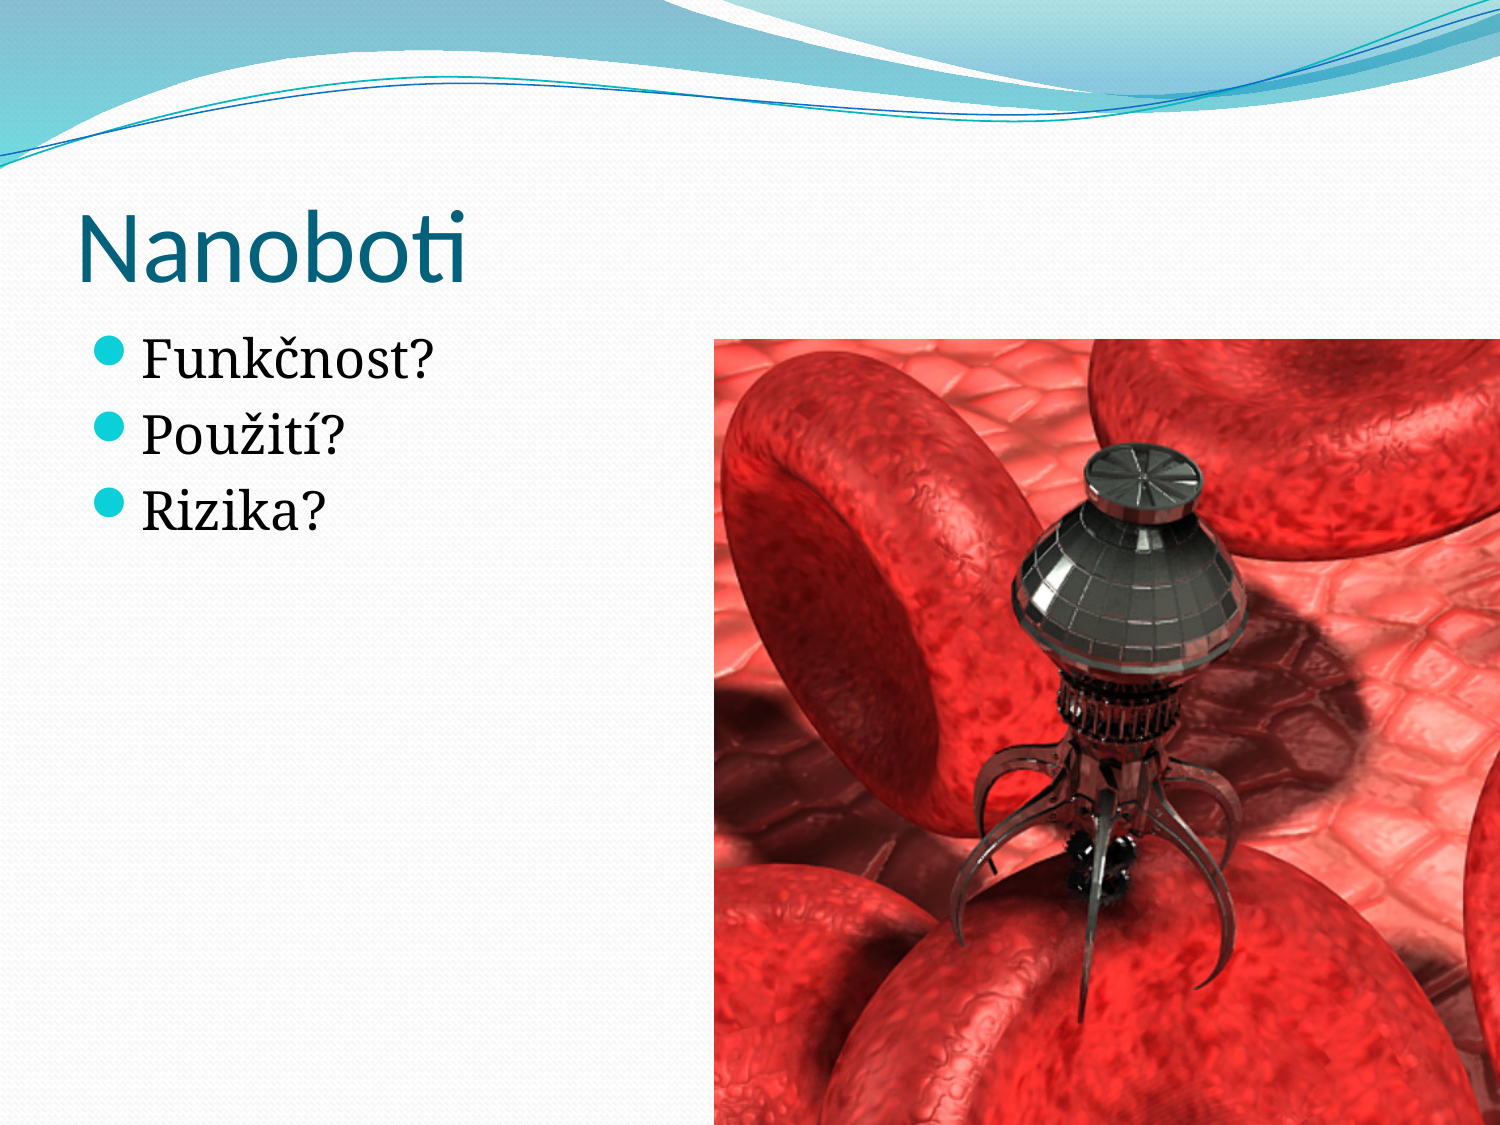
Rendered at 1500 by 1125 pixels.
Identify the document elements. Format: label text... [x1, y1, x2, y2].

title Nanoboti [75, 115, 1425, 303]
list Funkčnost? Použití? Rizika? [75, 317, 1425, 1038]
picture [714, 339, 1500, 1125]
